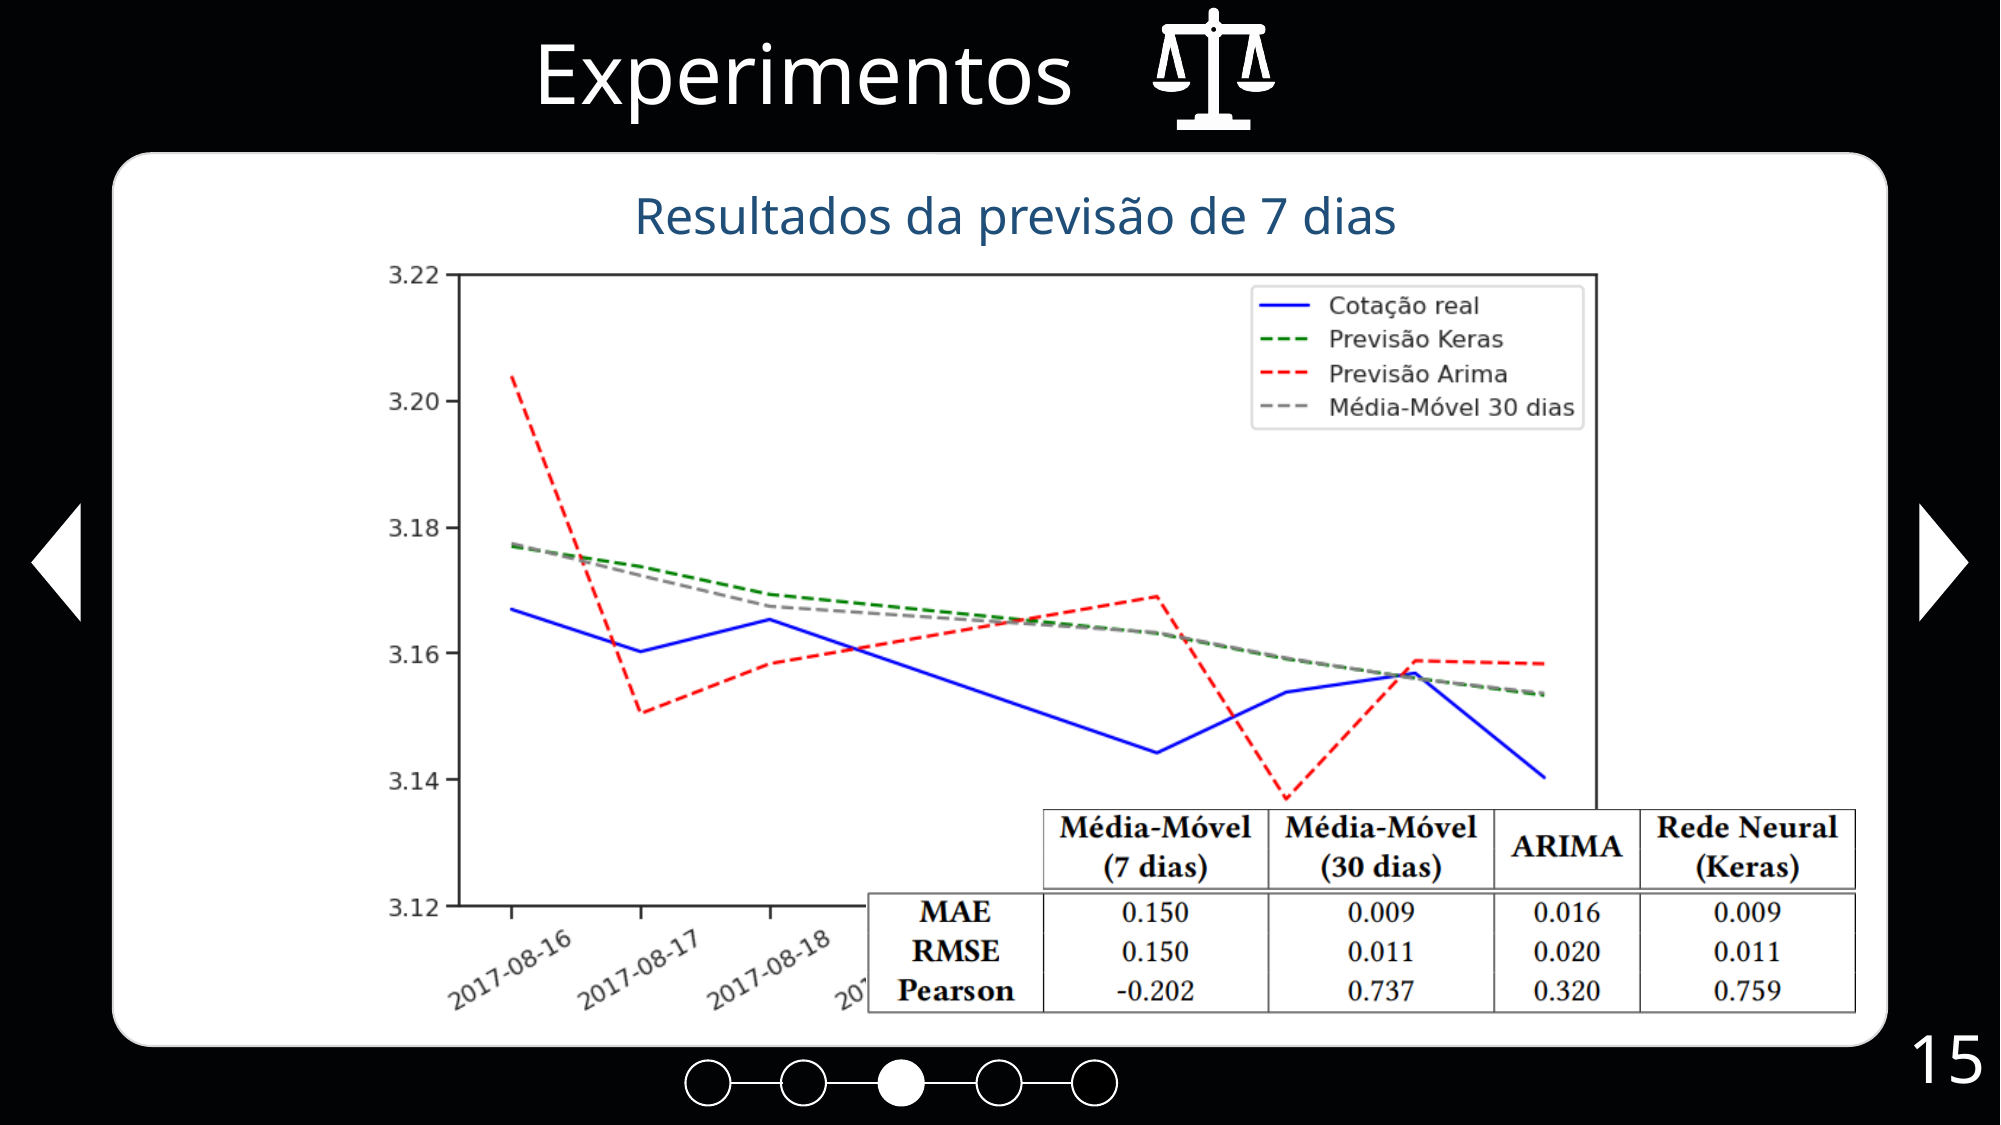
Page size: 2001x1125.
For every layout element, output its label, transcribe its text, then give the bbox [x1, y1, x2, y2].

text_box [684, 1059, 732, 1107]
text_box [877, 1059, 925, 1107]
text_box [1071, 1059, 1119, 1107]
text_box [1918, 500, 1971, 625]
text_box [975, 1059, 1023, 1107]
text_box 15 [1829, 1009, 2000, 1105]
picture [1141, 0, 1286, 141]
text_box Experimentos [445, 13, 1141, 129]
text_box [111, 152, 1889, 1048]
text_box [779, 1059, 827, 1107]
text_box [29, 500, 82, 625]
picture [378, 256, 1856, 1024]
text_box Resultados da previsão de 7 dias [160, 177, 1873, 252]
text_box [0, 0, 2000, 1125]
